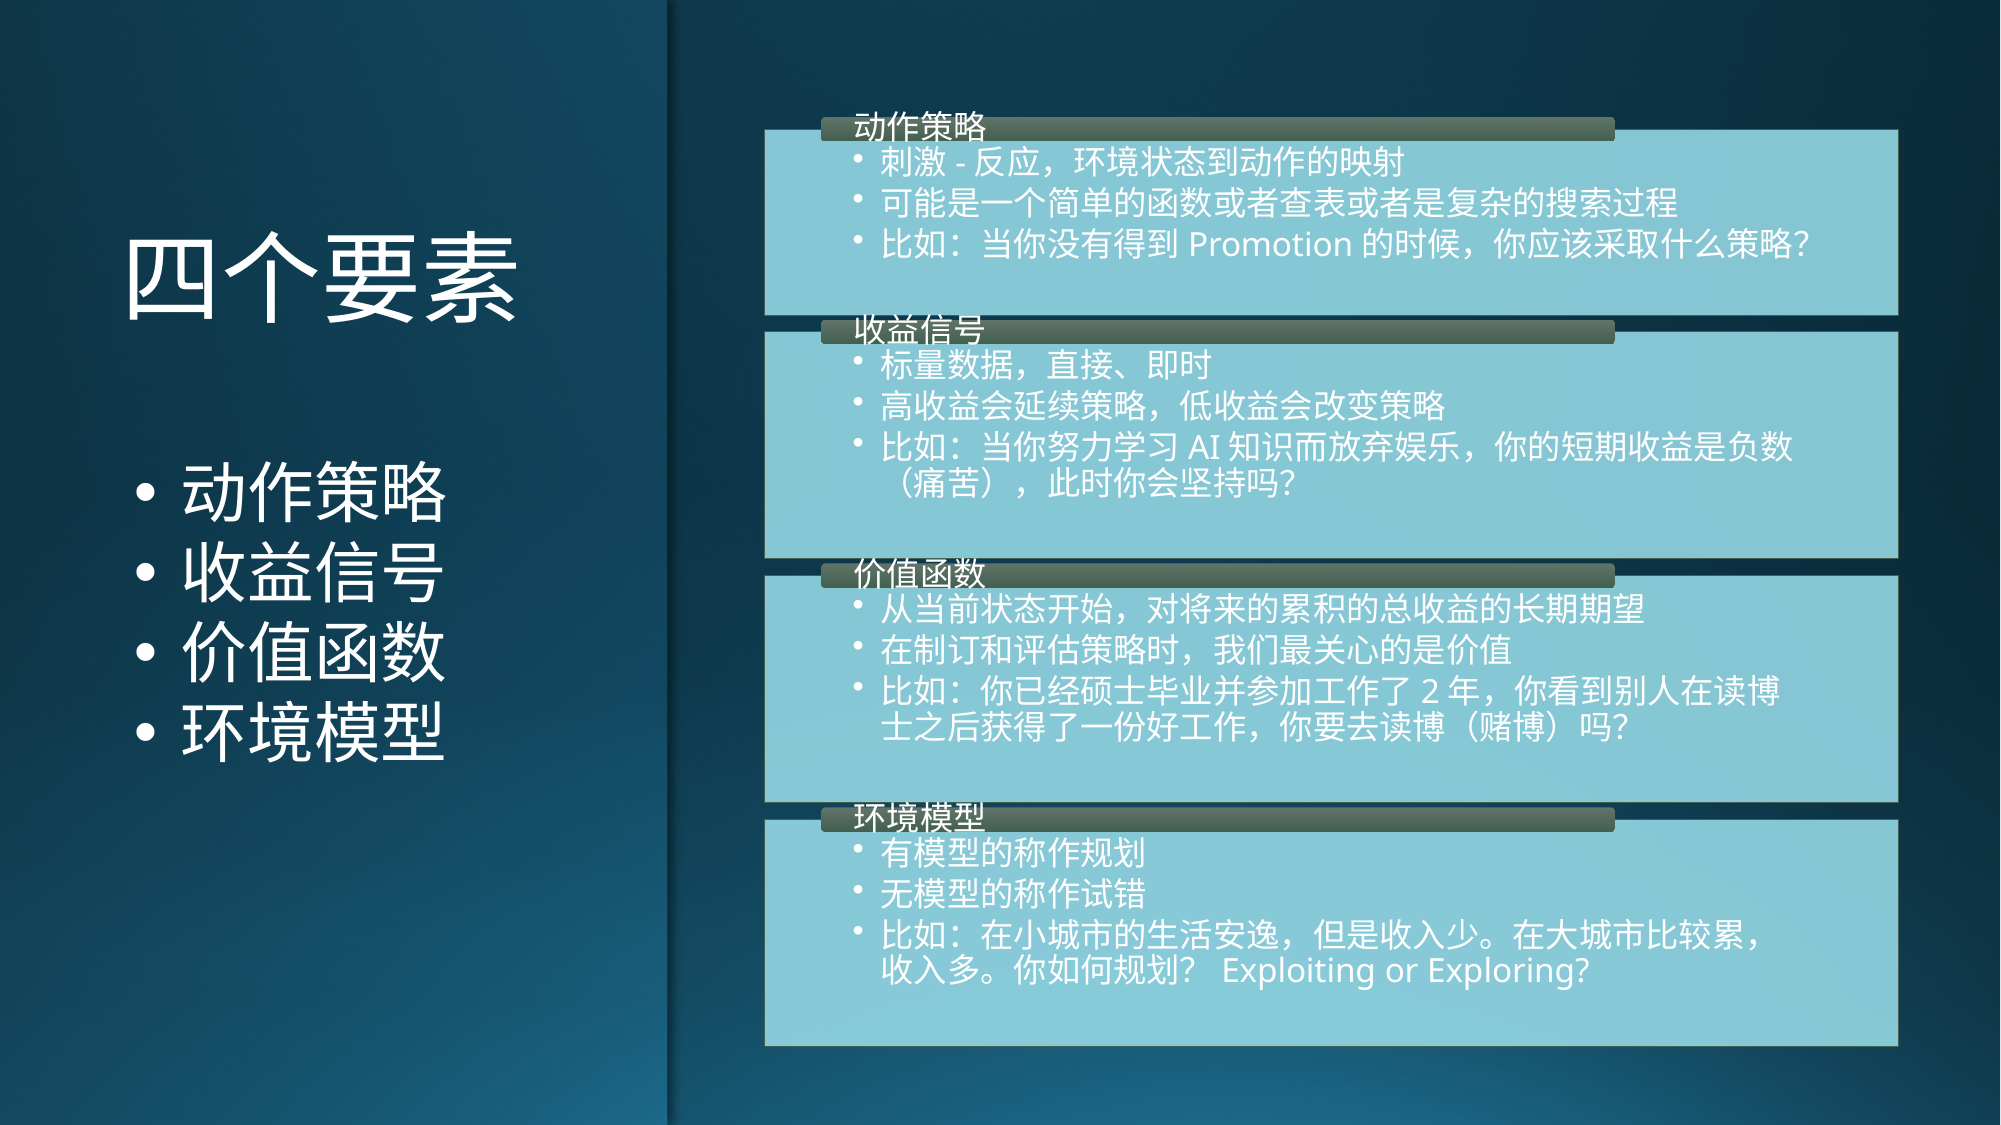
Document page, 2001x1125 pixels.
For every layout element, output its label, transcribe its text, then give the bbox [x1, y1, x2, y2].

title 四个要素 [106, 221, 588, 952]
text_box 动作策略 收益信号 价值函数 环境模型 [119, 443, 463, 779]
text_box [679, 0, 2000, 1125]
text_box [0, 0, 668, 1125]
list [764, 104, 1899, 1059]
